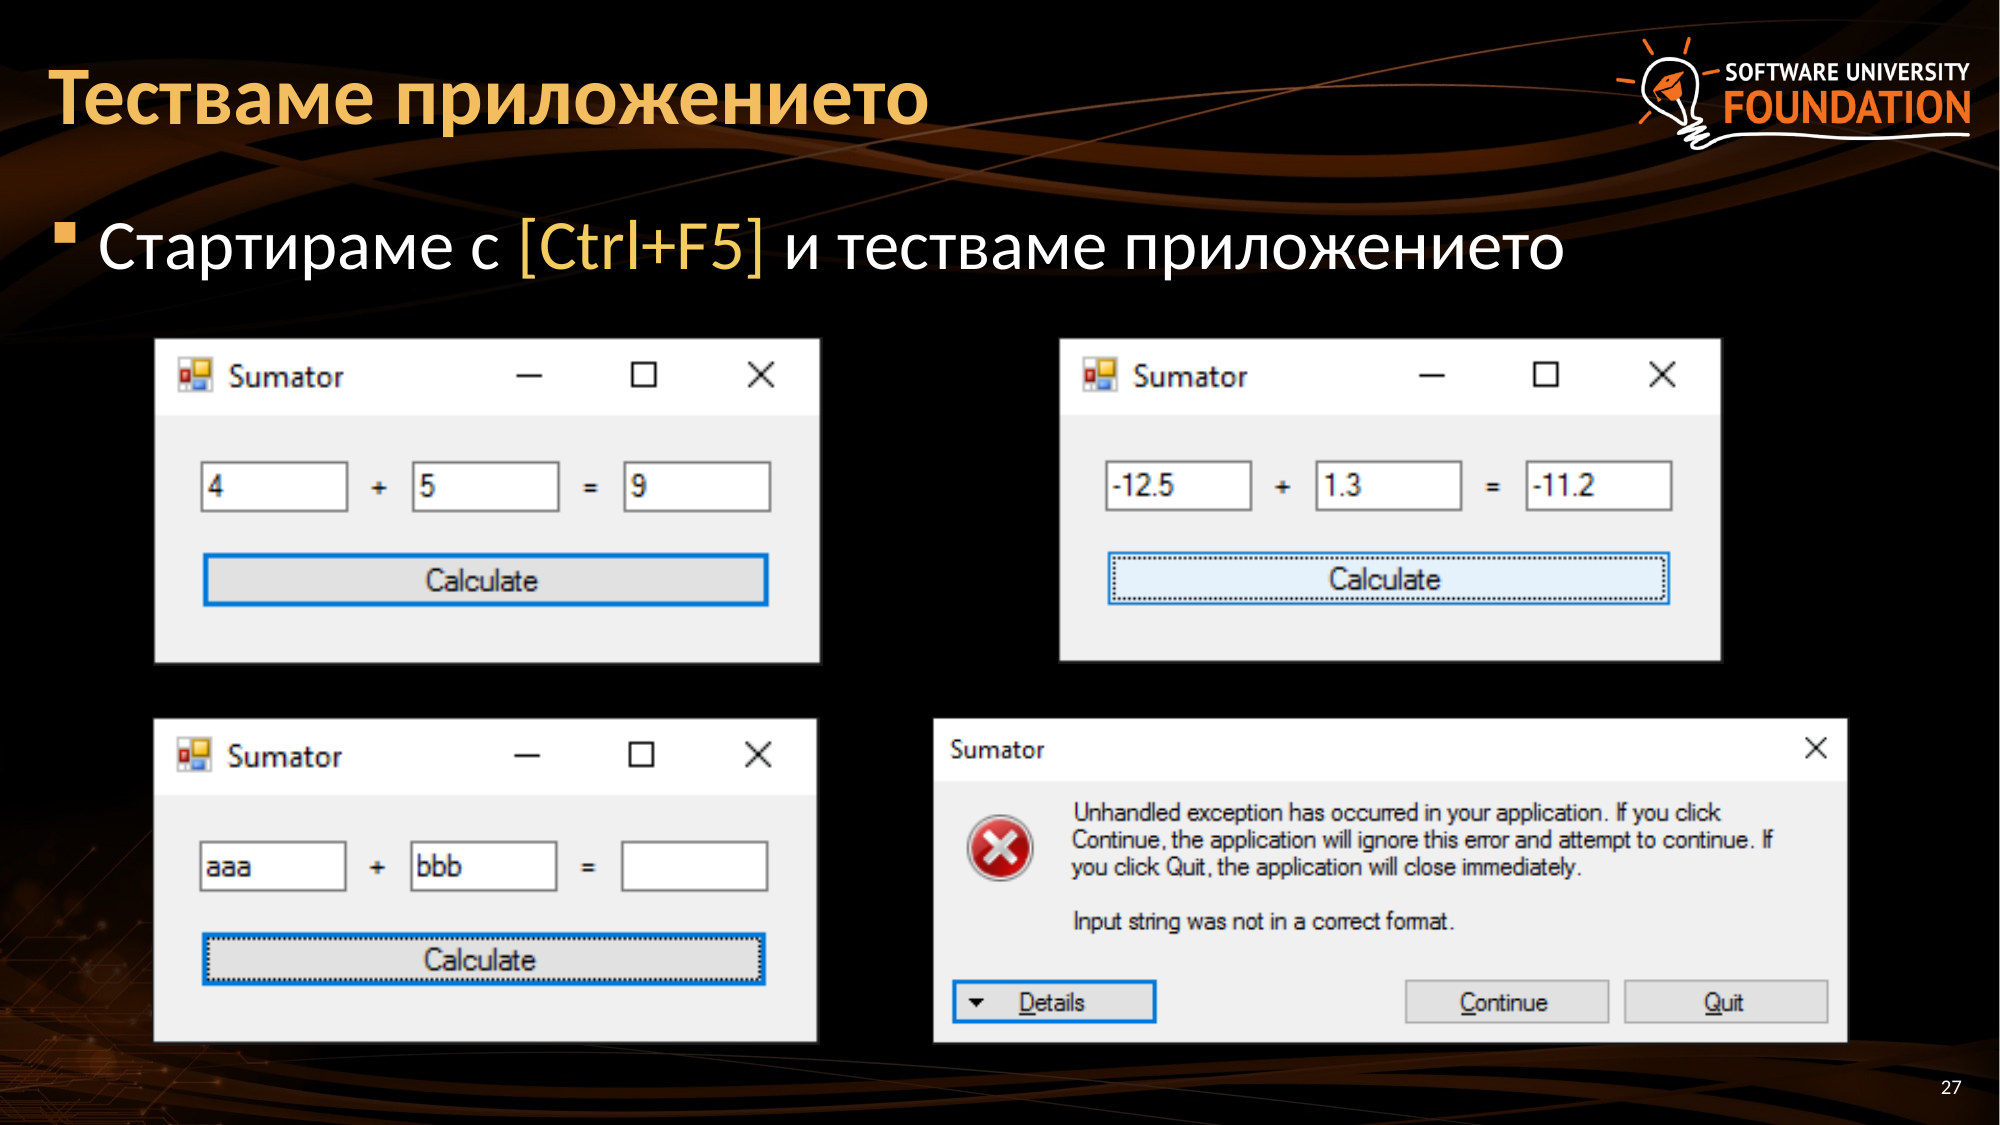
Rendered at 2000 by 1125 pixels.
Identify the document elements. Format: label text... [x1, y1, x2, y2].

title Тестваме приложението [30, 6, 1602, 189]
list Стартираме с [Ctrl+F5] и тестваме приложението [31, 188, 1968, 1103]
picture [0, 0, 2000, 1125]
